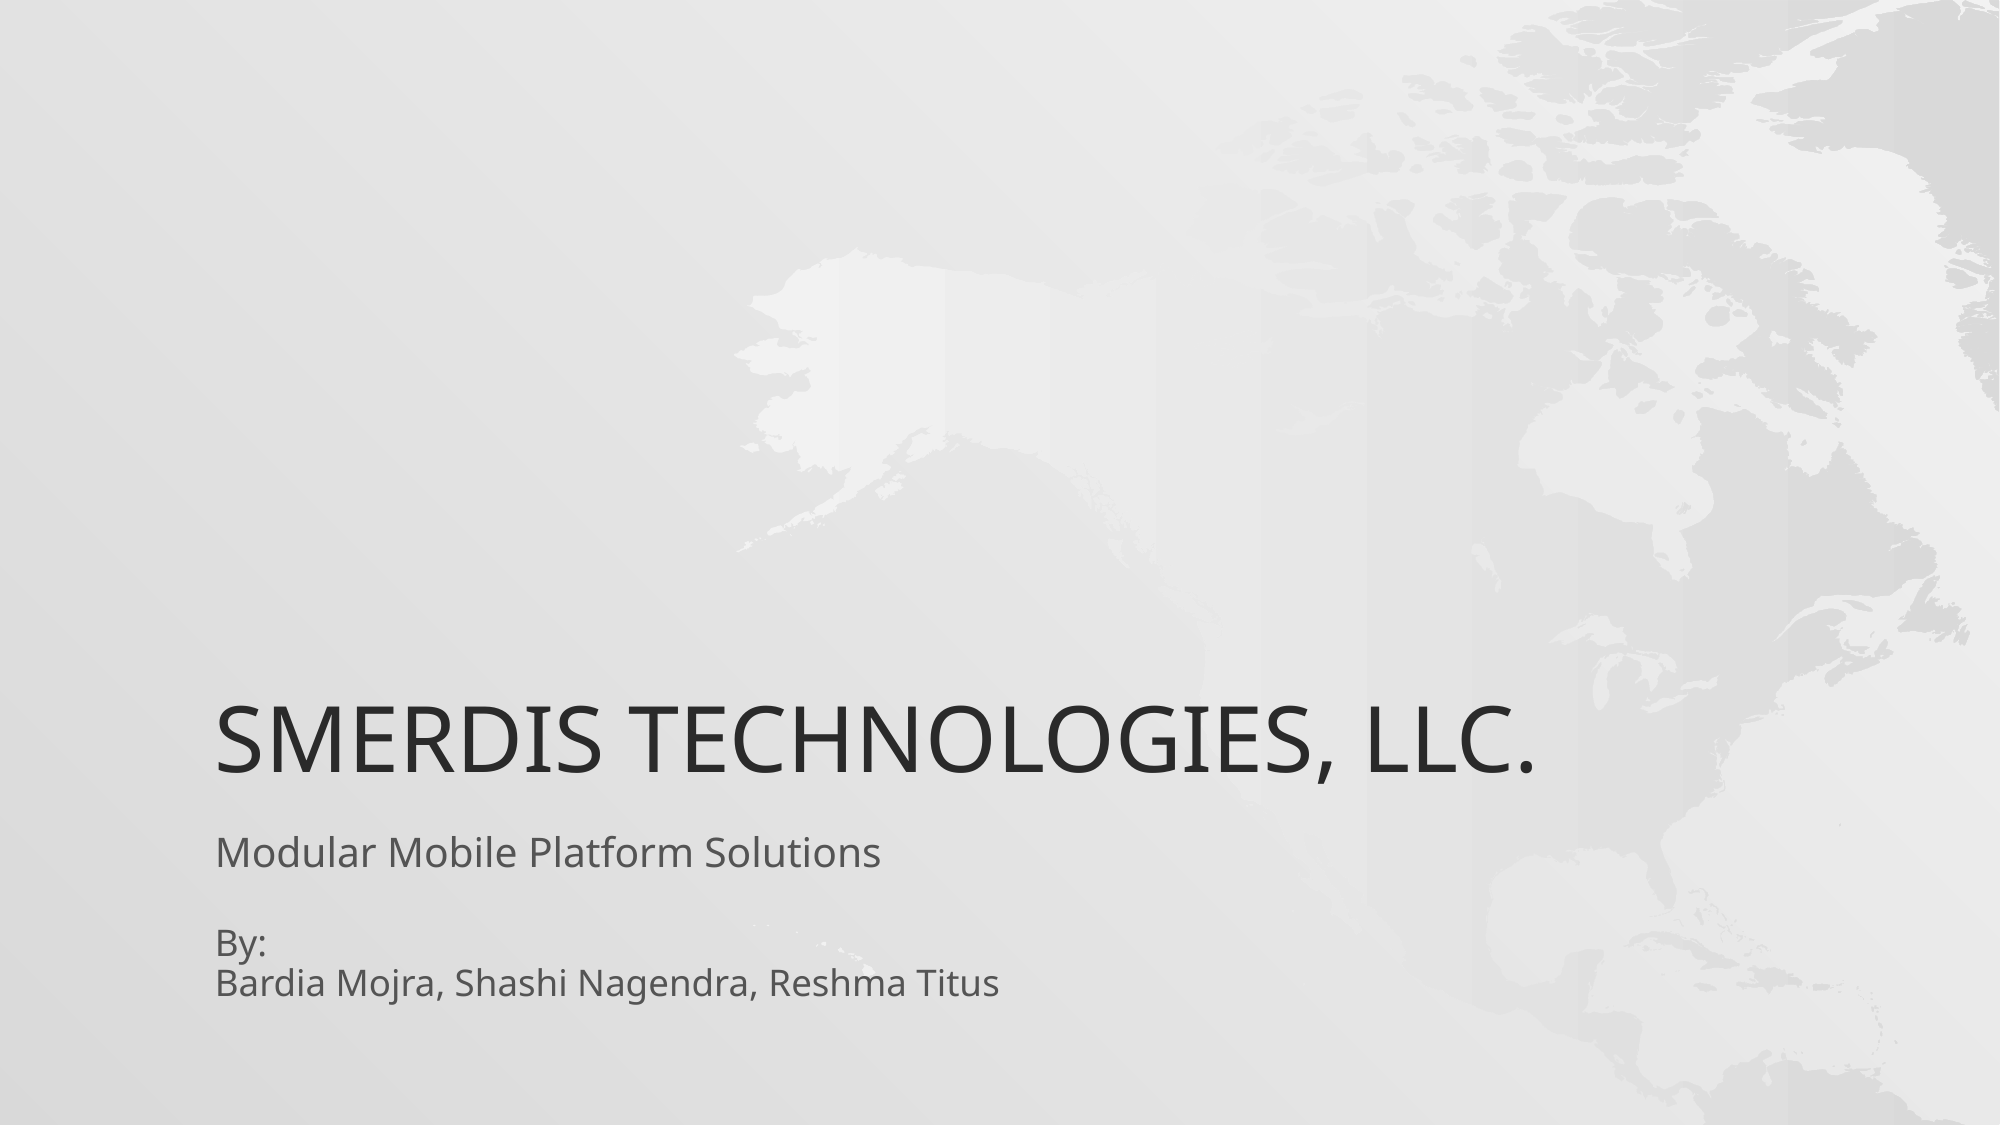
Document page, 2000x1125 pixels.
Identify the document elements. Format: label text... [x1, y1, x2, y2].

subtitle Modular Mobile Platform Solutions By: Bardia Mojra, Shashi Nagendra, Reshma Titus [199, 825, 1488, 1013]
title Smerdis technologies, LLC. [199, 299, 1800, 800]
